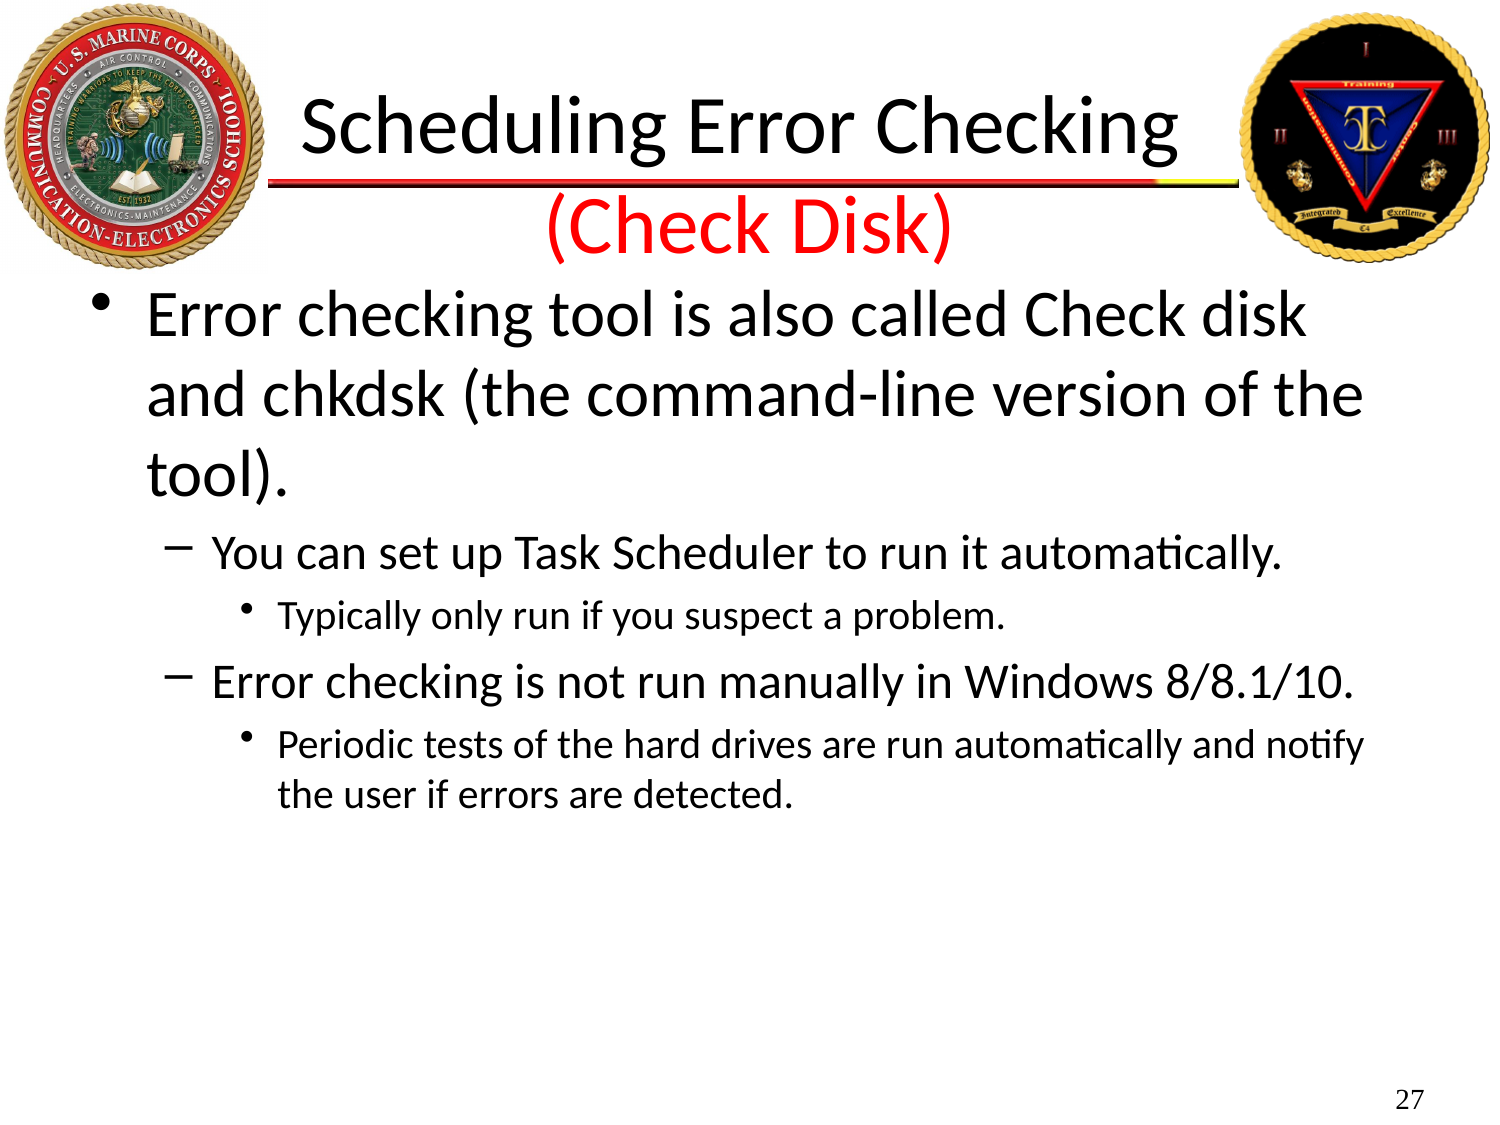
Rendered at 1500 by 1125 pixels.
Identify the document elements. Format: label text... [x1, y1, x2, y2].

picture [1239, 12, 1490, 263]
picture [0, 0, 268, 274]
title Scheduling Error Checking (Check Disk) [75, 62, 1425, 250]
list Error checking tool is also called Check disk and chkdsk (the command-line version of the tool). You can set up Task Scheduler to run it automatically. Typically only run if you suspect a problem. Error checking is not run manually in Windows 8/8.1/10. Periodic tests of the hard drives are run automatically and notify the user if errors are detected. [75, 262, 1425, 1005]
